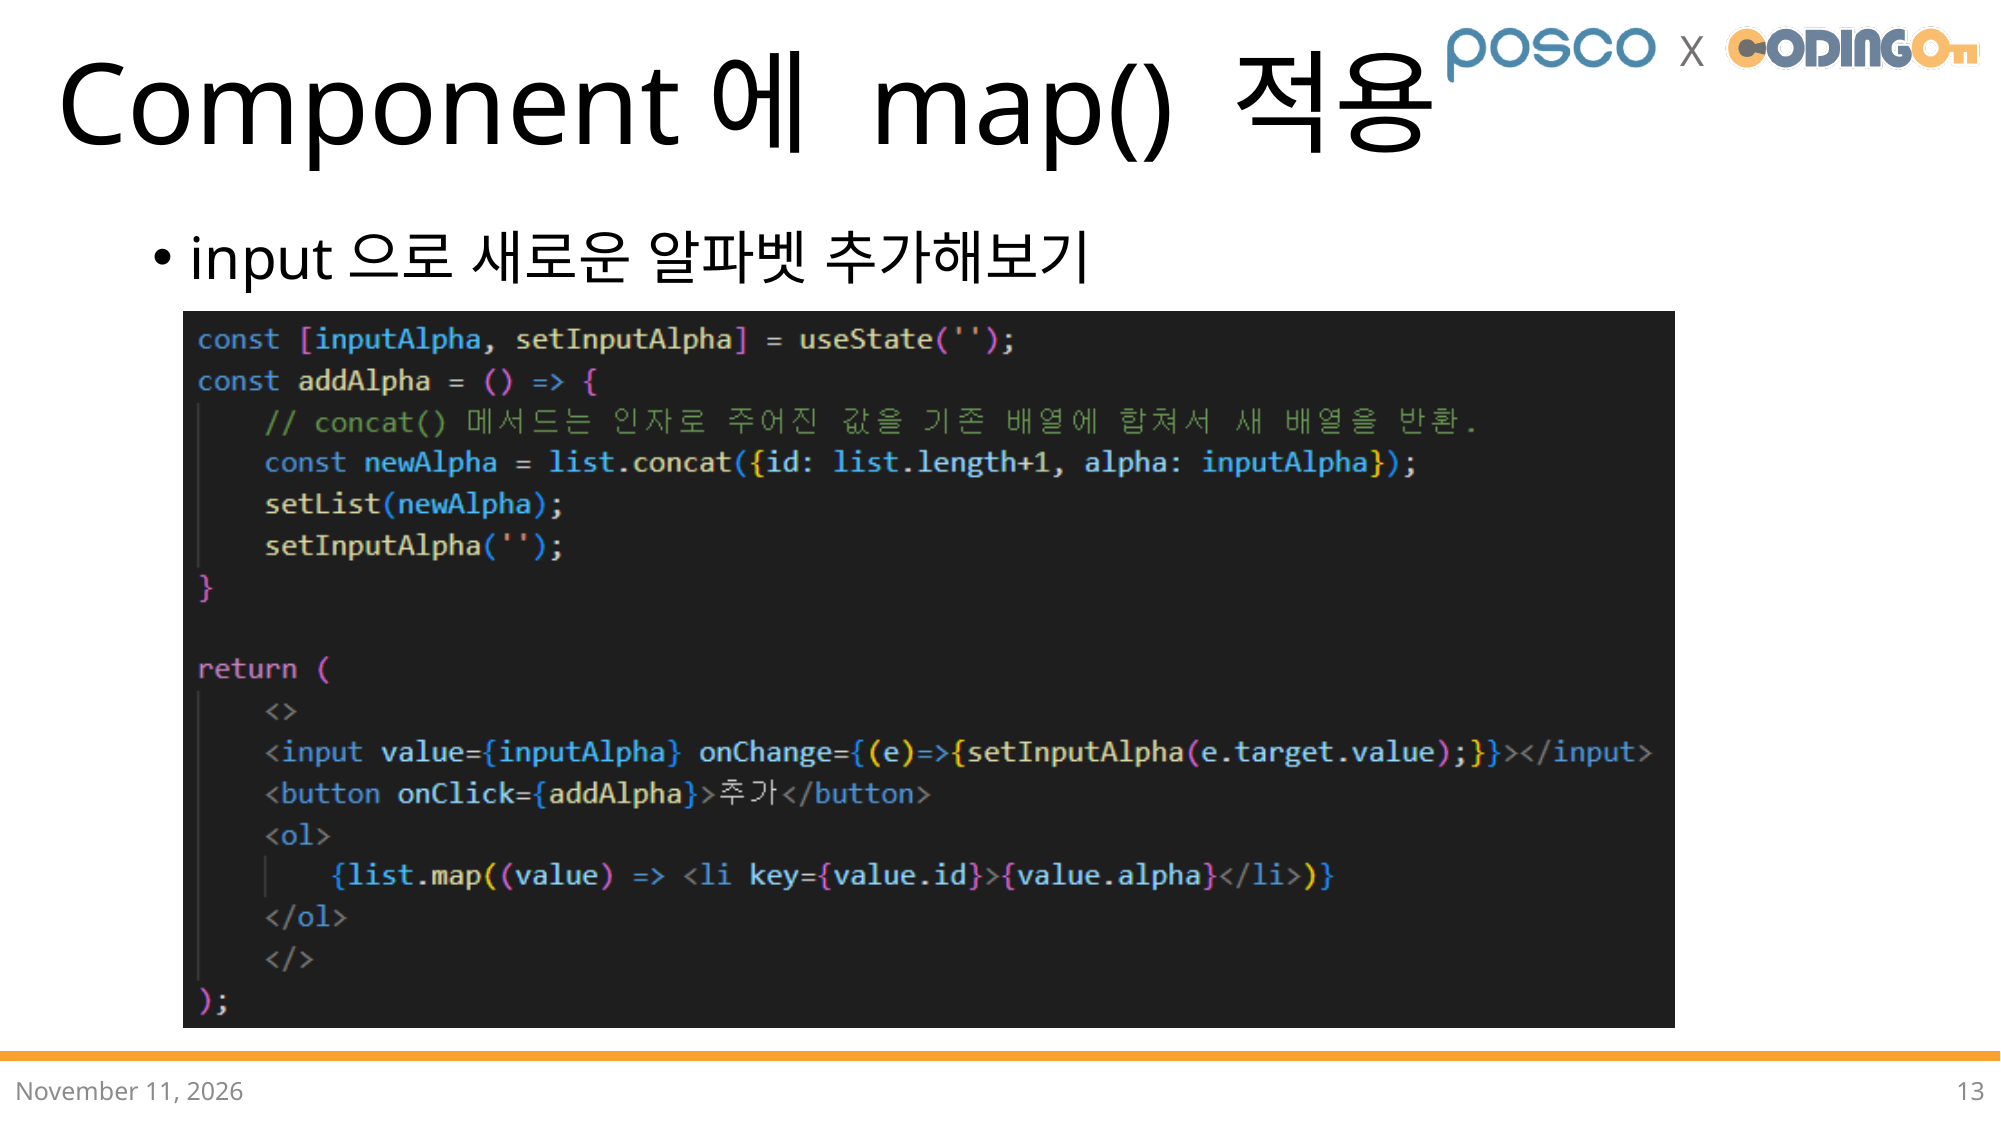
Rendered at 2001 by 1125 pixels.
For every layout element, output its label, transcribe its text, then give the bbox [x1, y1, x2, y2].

slide_number 2022년 12월 [0, 1062, 450, 1123]
slide_number 13 [1550, 1062, 2000, 1123]
list input으로 새로운 알파벳 추가해보기 [137, 199, 1863, 932]
picture [183, 311, 1675, 1028]
title Component에 map() 적용 [41, 0, 1767, 218]
